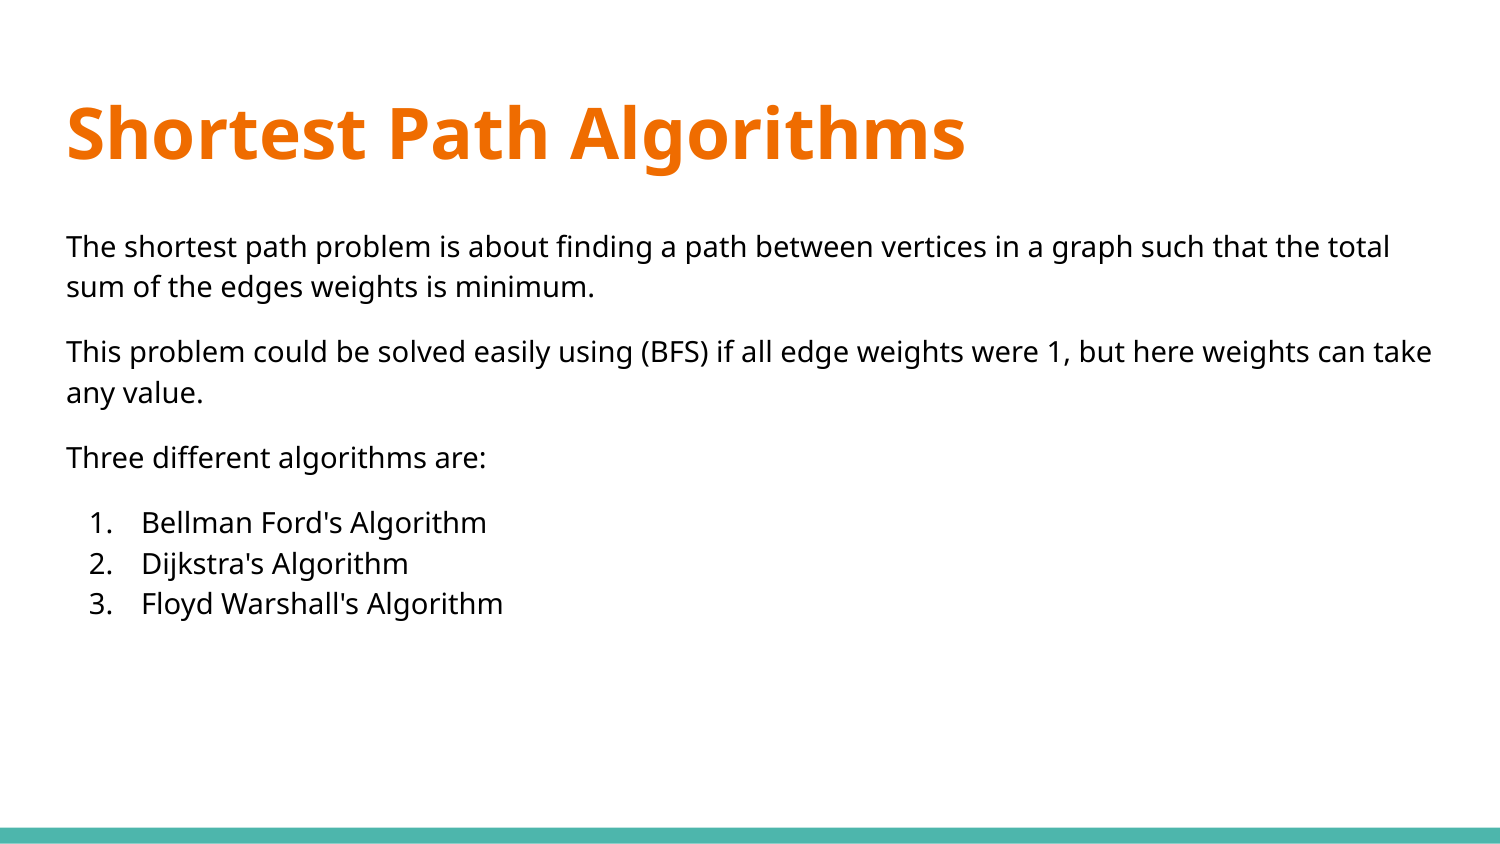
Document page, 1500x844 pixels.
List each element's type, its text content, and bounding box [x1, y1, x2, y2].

title Shortest Path Algorithms [51, 72, 1449, 189]
list The shortest path problem is about finding a path between vertices in a graph such that the total sum of the edges weights is minimum. This problem could be solved easily using (BFS) if all edge weights were 1, but here weights can take any value. Three different algorithms are: Bellman Ford's Algorithm Dijkstra's Algorithm Floyd Warshall's Algorithm [51, 207, 1449, 750]
